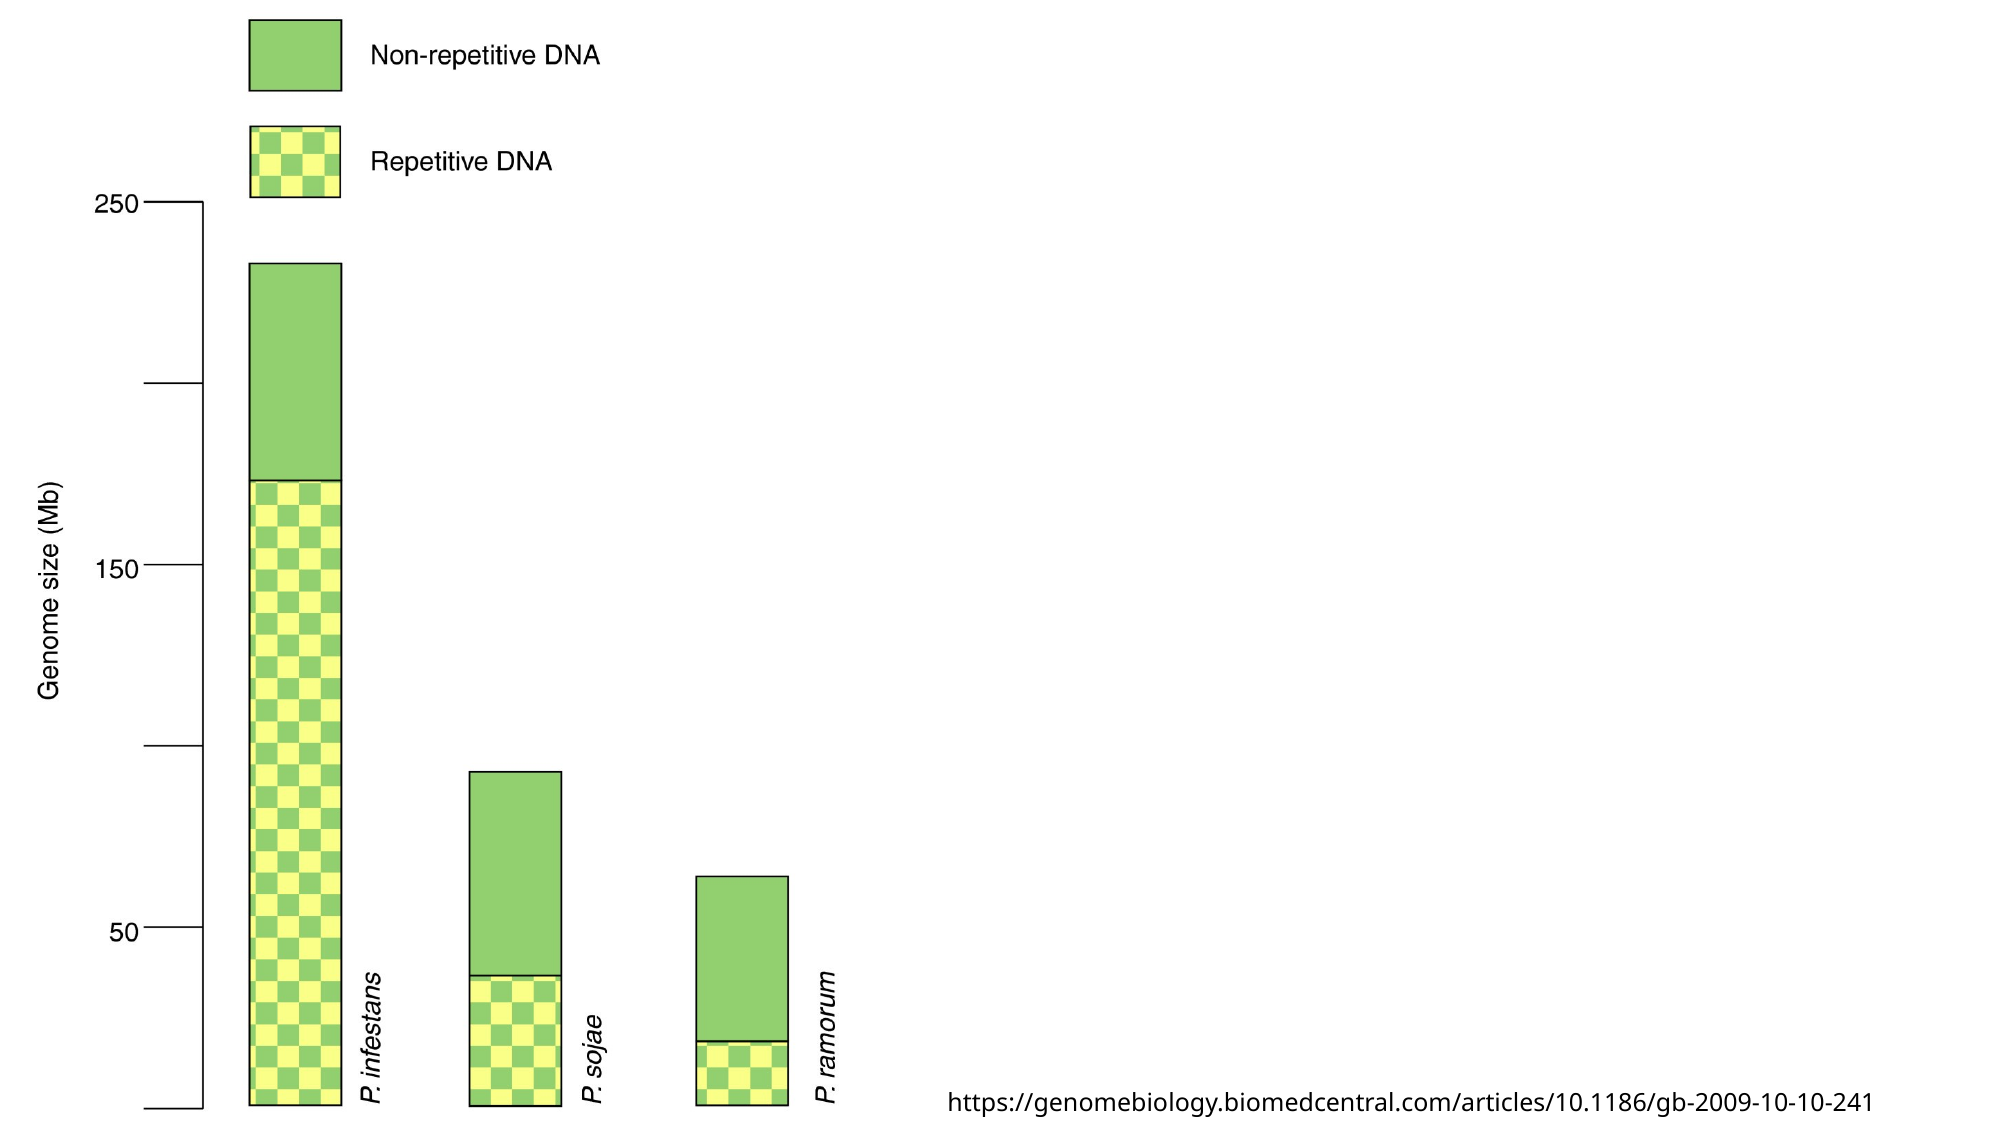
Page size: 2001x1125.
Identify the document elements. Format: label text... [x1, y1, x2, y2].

picture [20, 0, 850, 1125]
text_box https://genomebiology.biomedcentral.com/articles/10.1186/gb-2009-10-10-241 [932, 1079, 1933, 1125]
